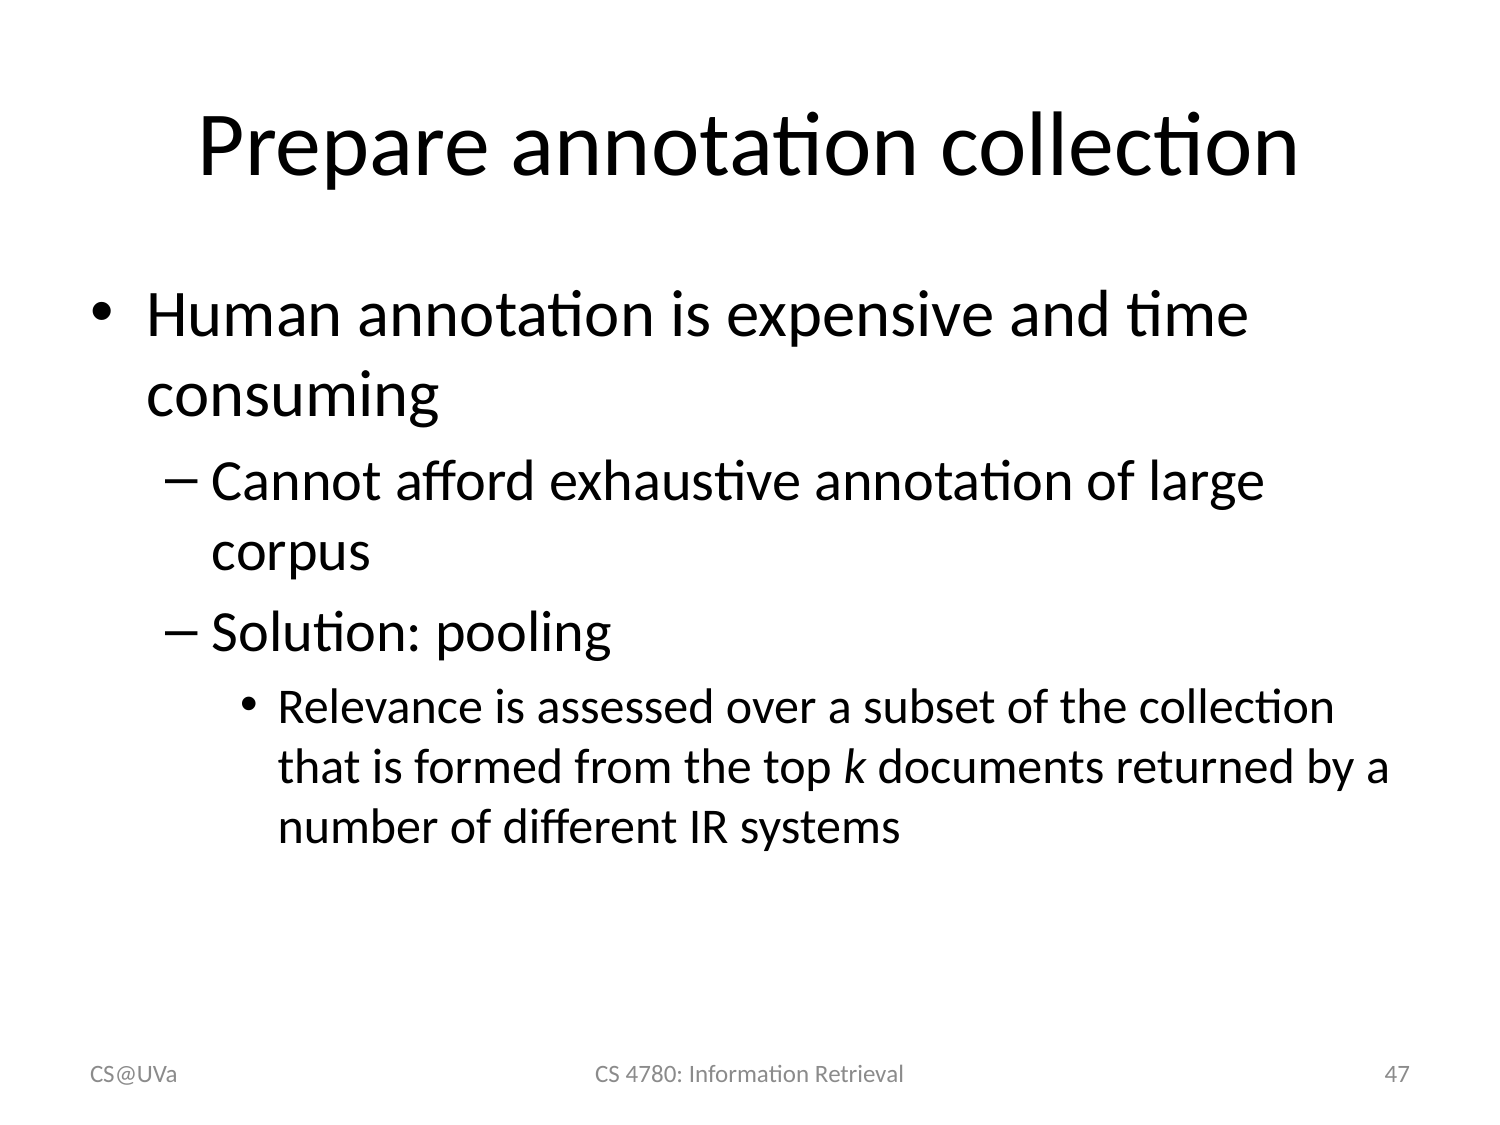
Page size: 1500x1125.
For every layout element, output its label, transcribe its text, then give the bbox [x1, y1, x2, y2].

list Human annotation is expensive and time consuming Cannot afford exhaustive annotation of large corpus Solution: pooling Relevance is assessed over a subset of the collection that is formed from the top k documents returned by a number of different IR systems [75, 262, 1425, 1005]
title Prepare annotation collection [75, 45, 1425, 233]
slide_number 47 [1074, 1042, 1425, 1103]
footer CS 4780: Information Retrieval [512, 1042, 988, 1103]
slide_number CS@UVa [75, 1042, 425, 1103]
